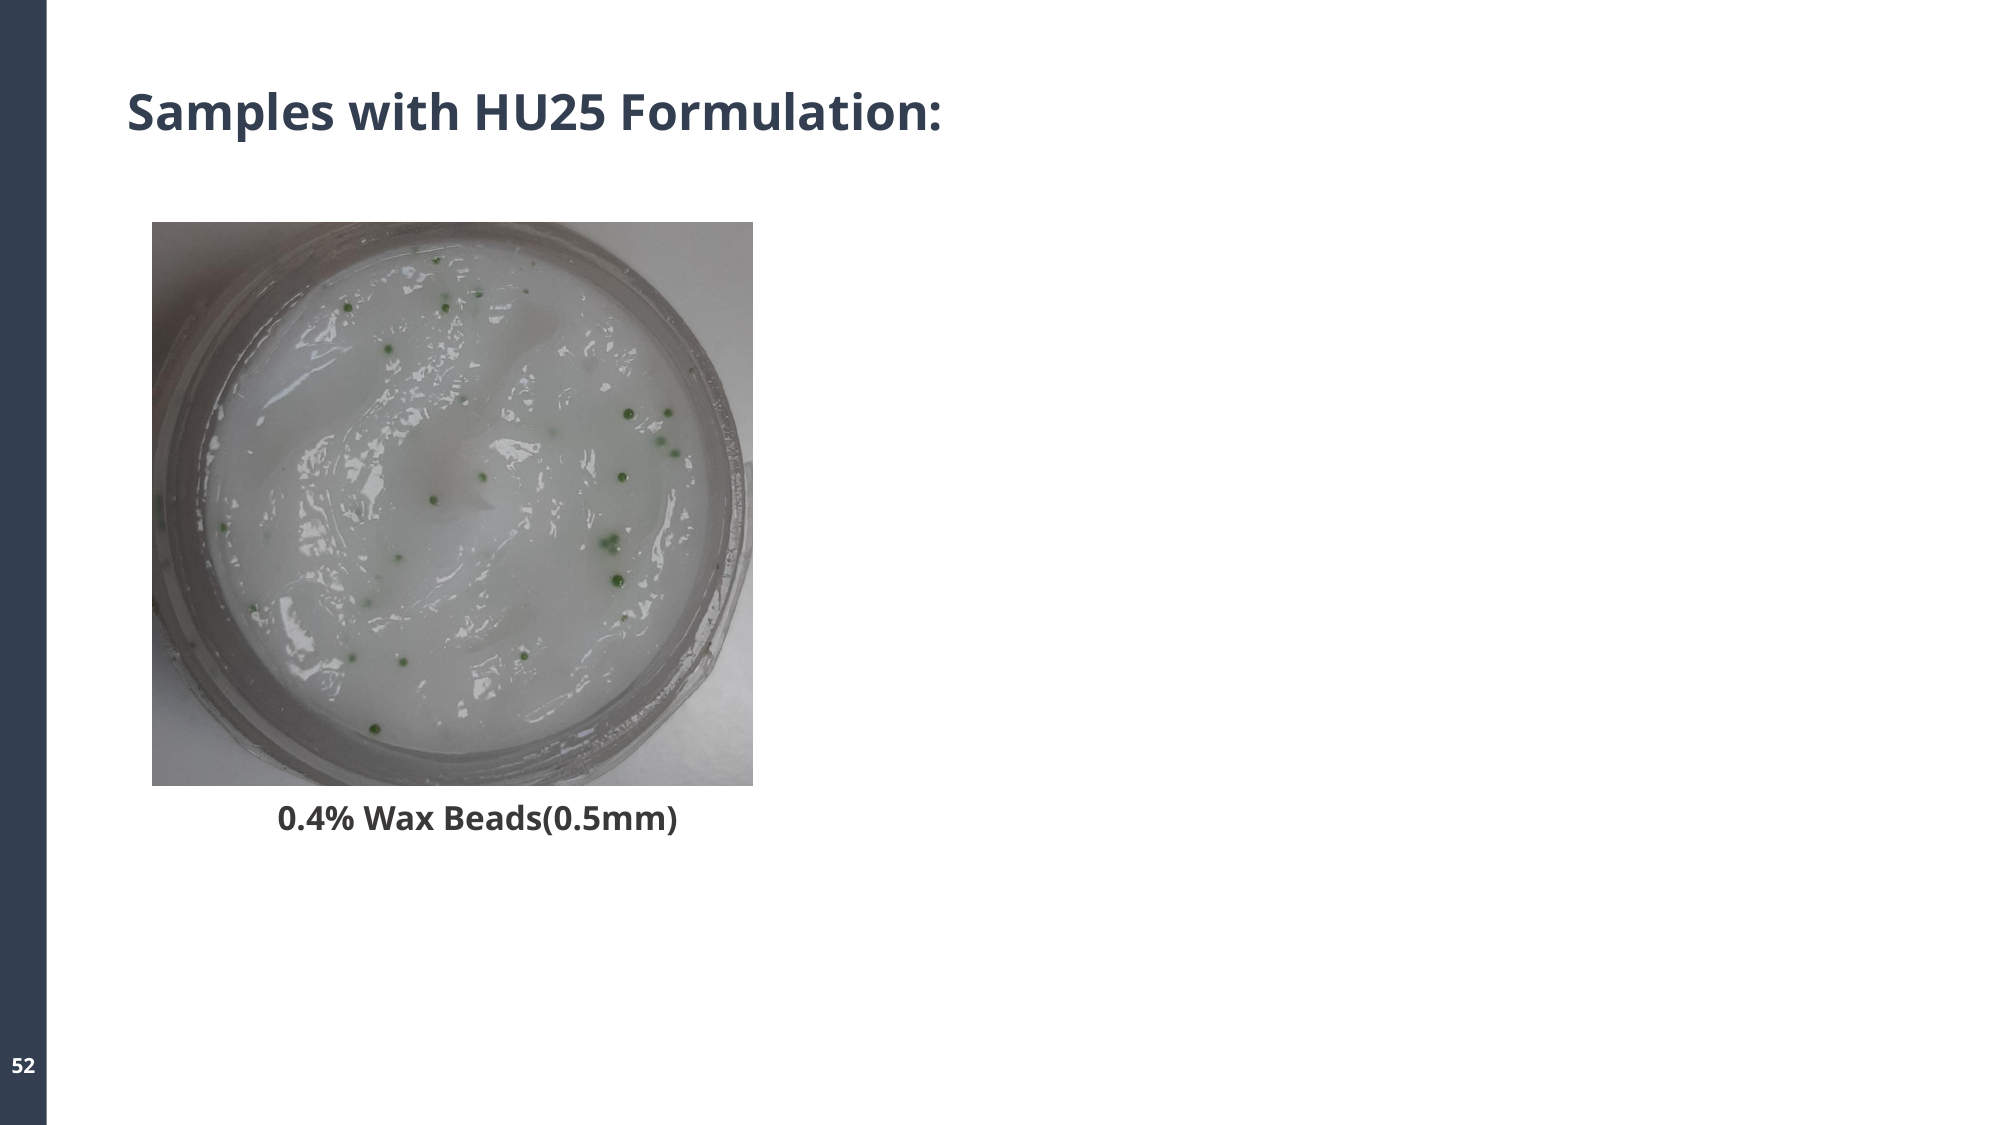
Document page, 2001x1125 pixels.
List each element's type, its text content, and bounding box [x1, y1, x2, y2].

list 0.4% Wax Beads(0.5mm) [112, 223, 1888, 985]
picture [152, 222, 753, 786]
title Samples with HU25 Formulation: [112, 80, 1888, 146]
